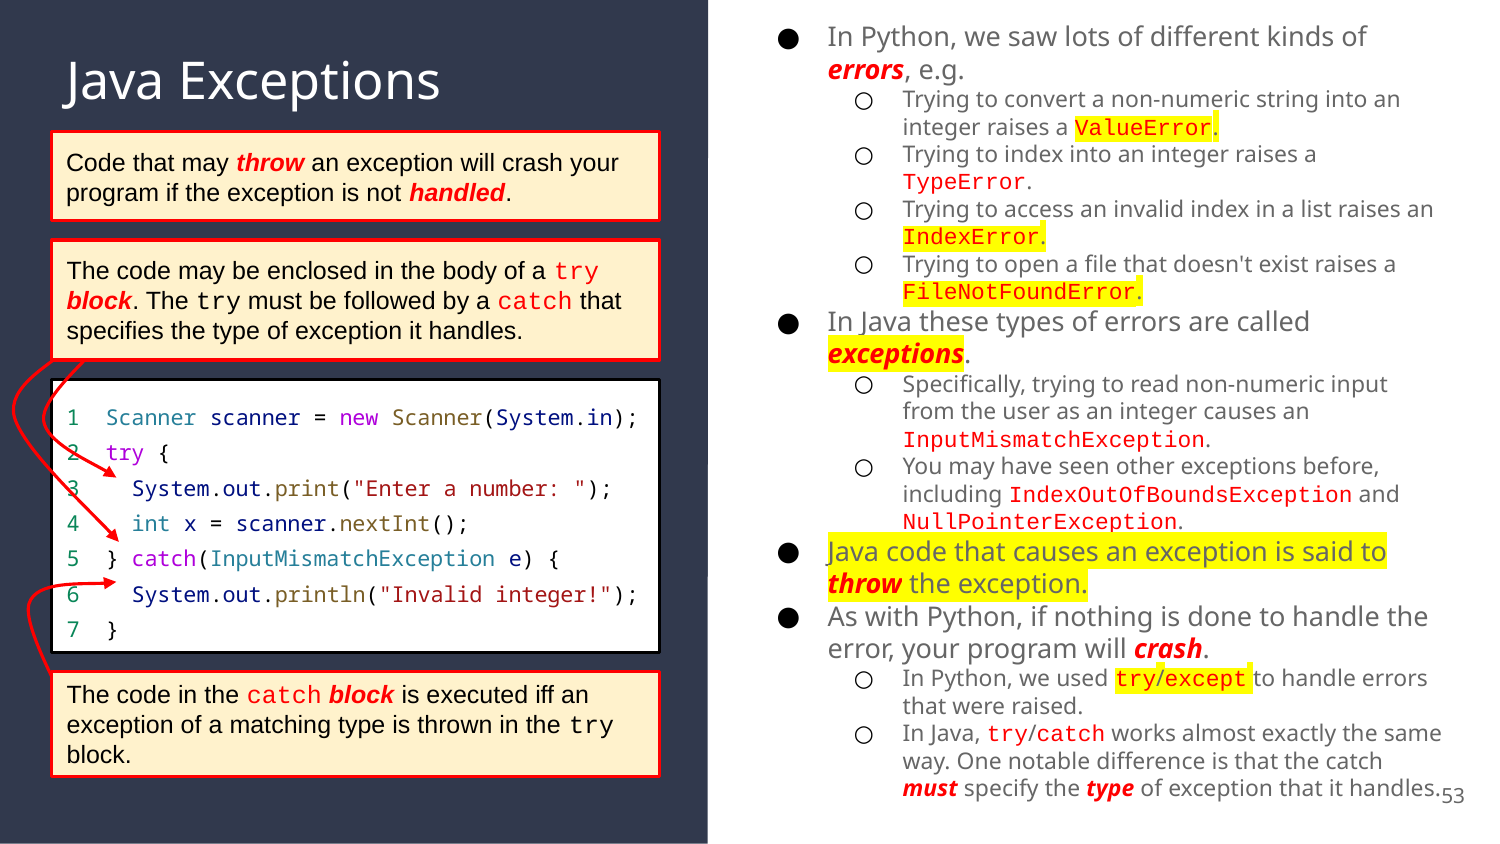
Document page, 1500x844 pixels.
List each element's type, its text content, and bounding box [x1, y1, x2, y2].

list The code may be enclosed in the body of a try block. The try must be followed by a catch that specifies the type of exception it handles. [50, 238, 661, 362]
list The code in the catch block is executed iff an exception of a matching type is thrown in the try block. [50, 670, 661, 778]
title Java Exceptions [51, 32, 660, 130]
text_box [70, 362, 117, 478]
list In Python, we saw lots of different kinds of errors, e.g. Trying to convert a non-numeric string into an integer raises a ValueError. Trying to index into an integer raises a TypeError. Trying to access an invalid index in a list raises an IndexError. Trying to open a file that doesn't exist raises a FileNotFoundError. In Java these types of errors are called exceptions. Specifically, trying to read non-numeric input from the user as an integer causes an InputMismatchException. You may have seen other exceptions before, including IndexOutOfBoundsException and NullPointerException. Java code that causes an exception is said to throw the exception. As with Python, if nothing is done to handle the error, your program will crash. In Python, we used try/except to handle errors that were raised. In Java, try/catch works almost exactly the same way. One notable difference is that the catch must specify the type of exception that it handles. [737, 19, 1459, 802]
text_box [28, 577, 117, 674]
text_box [13, 362, 119, 542]
slide_number 53 [1389, 764, 1480, 830]
list Code that may throw an exception will crash your program if the exception is not handled. [50, 130, 661, 222]
list 1 Scanner scanner = new Scanner(System.in); 2 try { 3 System.out.print("Enter a number: "); 4 int x = scanner.nextInt(); 5 } catch(InputMismatchException e) { 6 System.out.println("Invalid integer!"); 7 } [51, 379, 660, 653]
